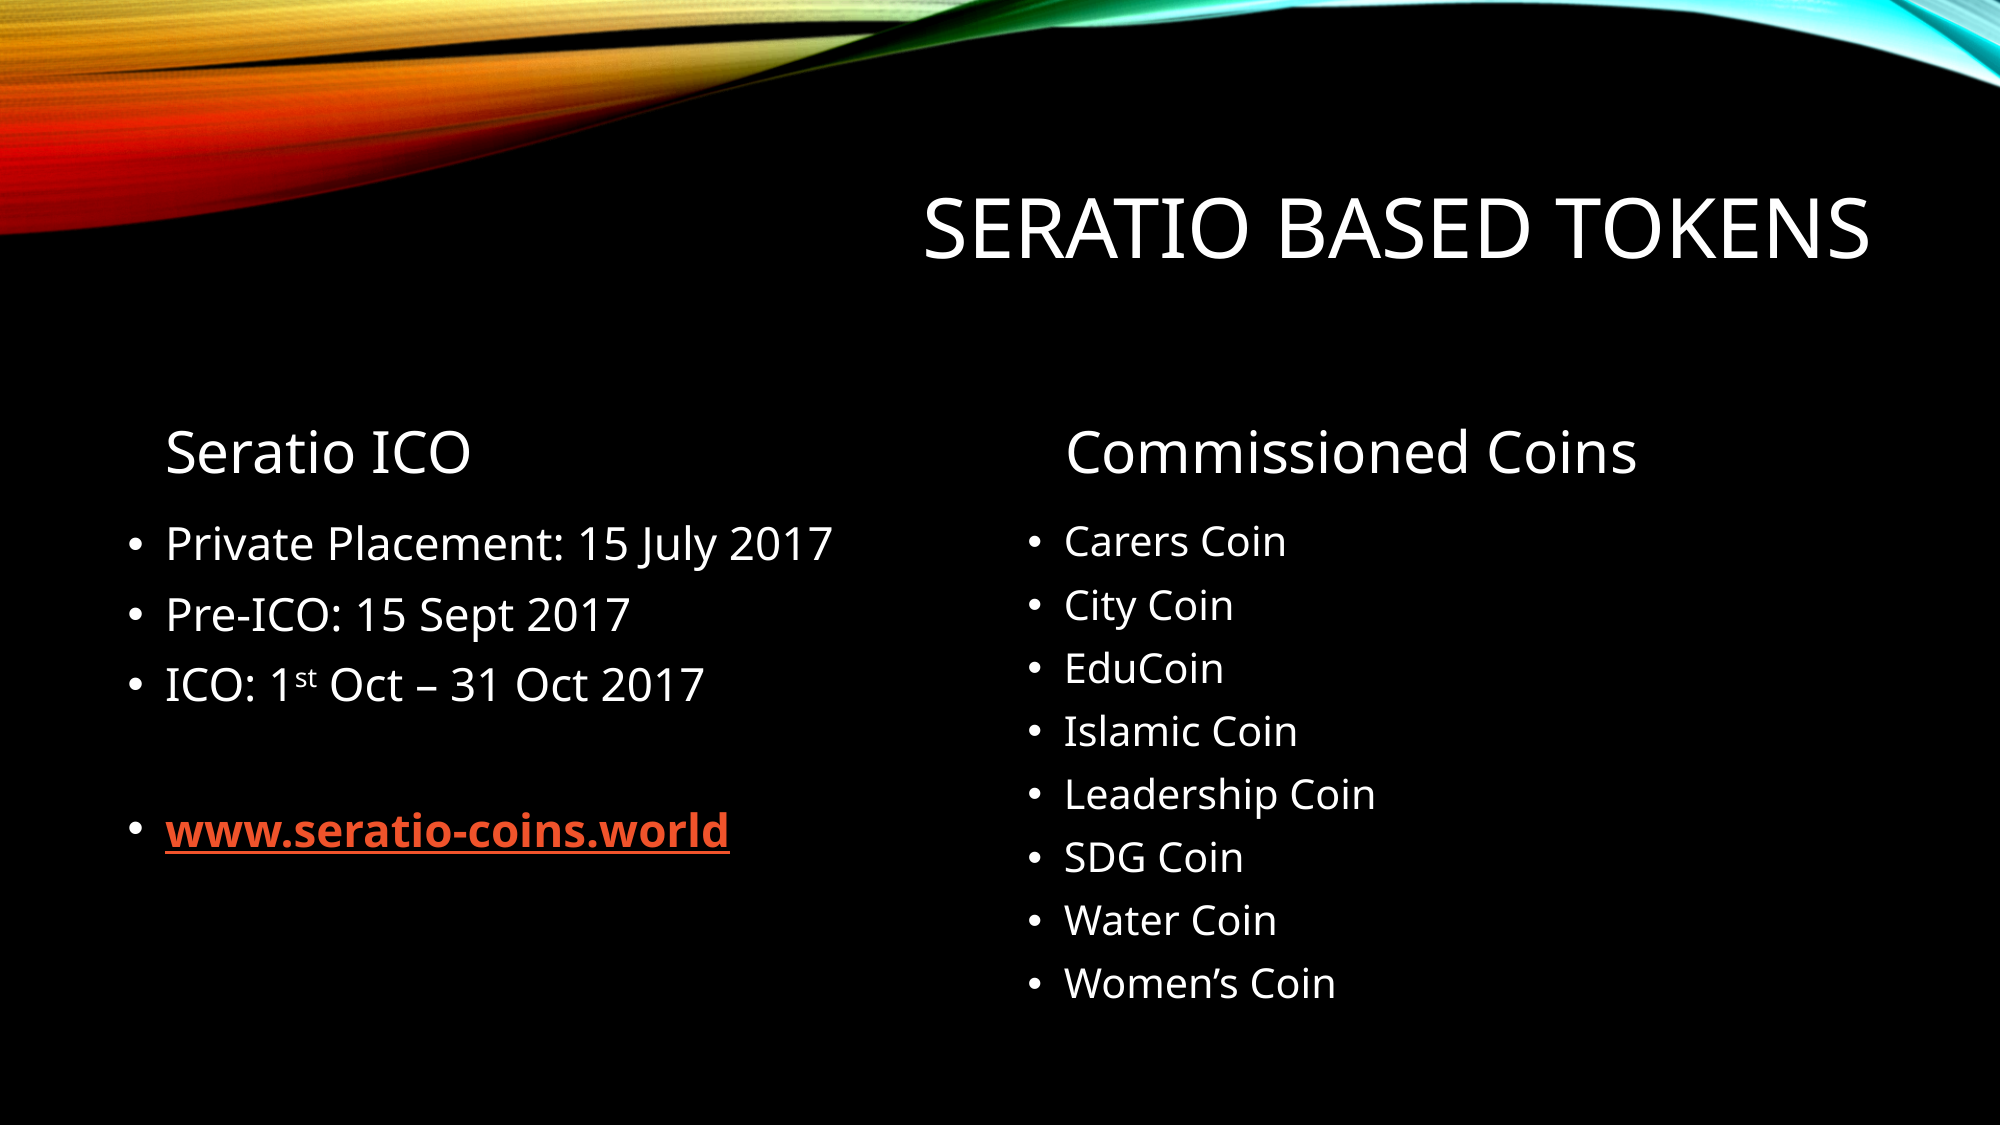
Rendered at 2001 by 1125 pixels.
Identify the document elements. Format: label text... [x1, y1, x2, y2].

list Commissioned Coins [1050, 358, 1888, 494]
list Private Placement: 15 July 2017 Pre-ICO: 15 Sept 2017 ICO: 1st Oct – 31 Oct 2017 www.seratio-coins.world [112, 513, 984, 1021]
list Seratio ICO [150, 358, 984, 494]
title Seratio based TOKENS [474, 125, 1888, 338]
picture [0, 0, 2000, 237]
list Carers Coin City Coin EduCoin Islamic Coin Leadership Coin SDG Coin Water Coin Women’s Coin [1012, 513, 1888, 1021]
